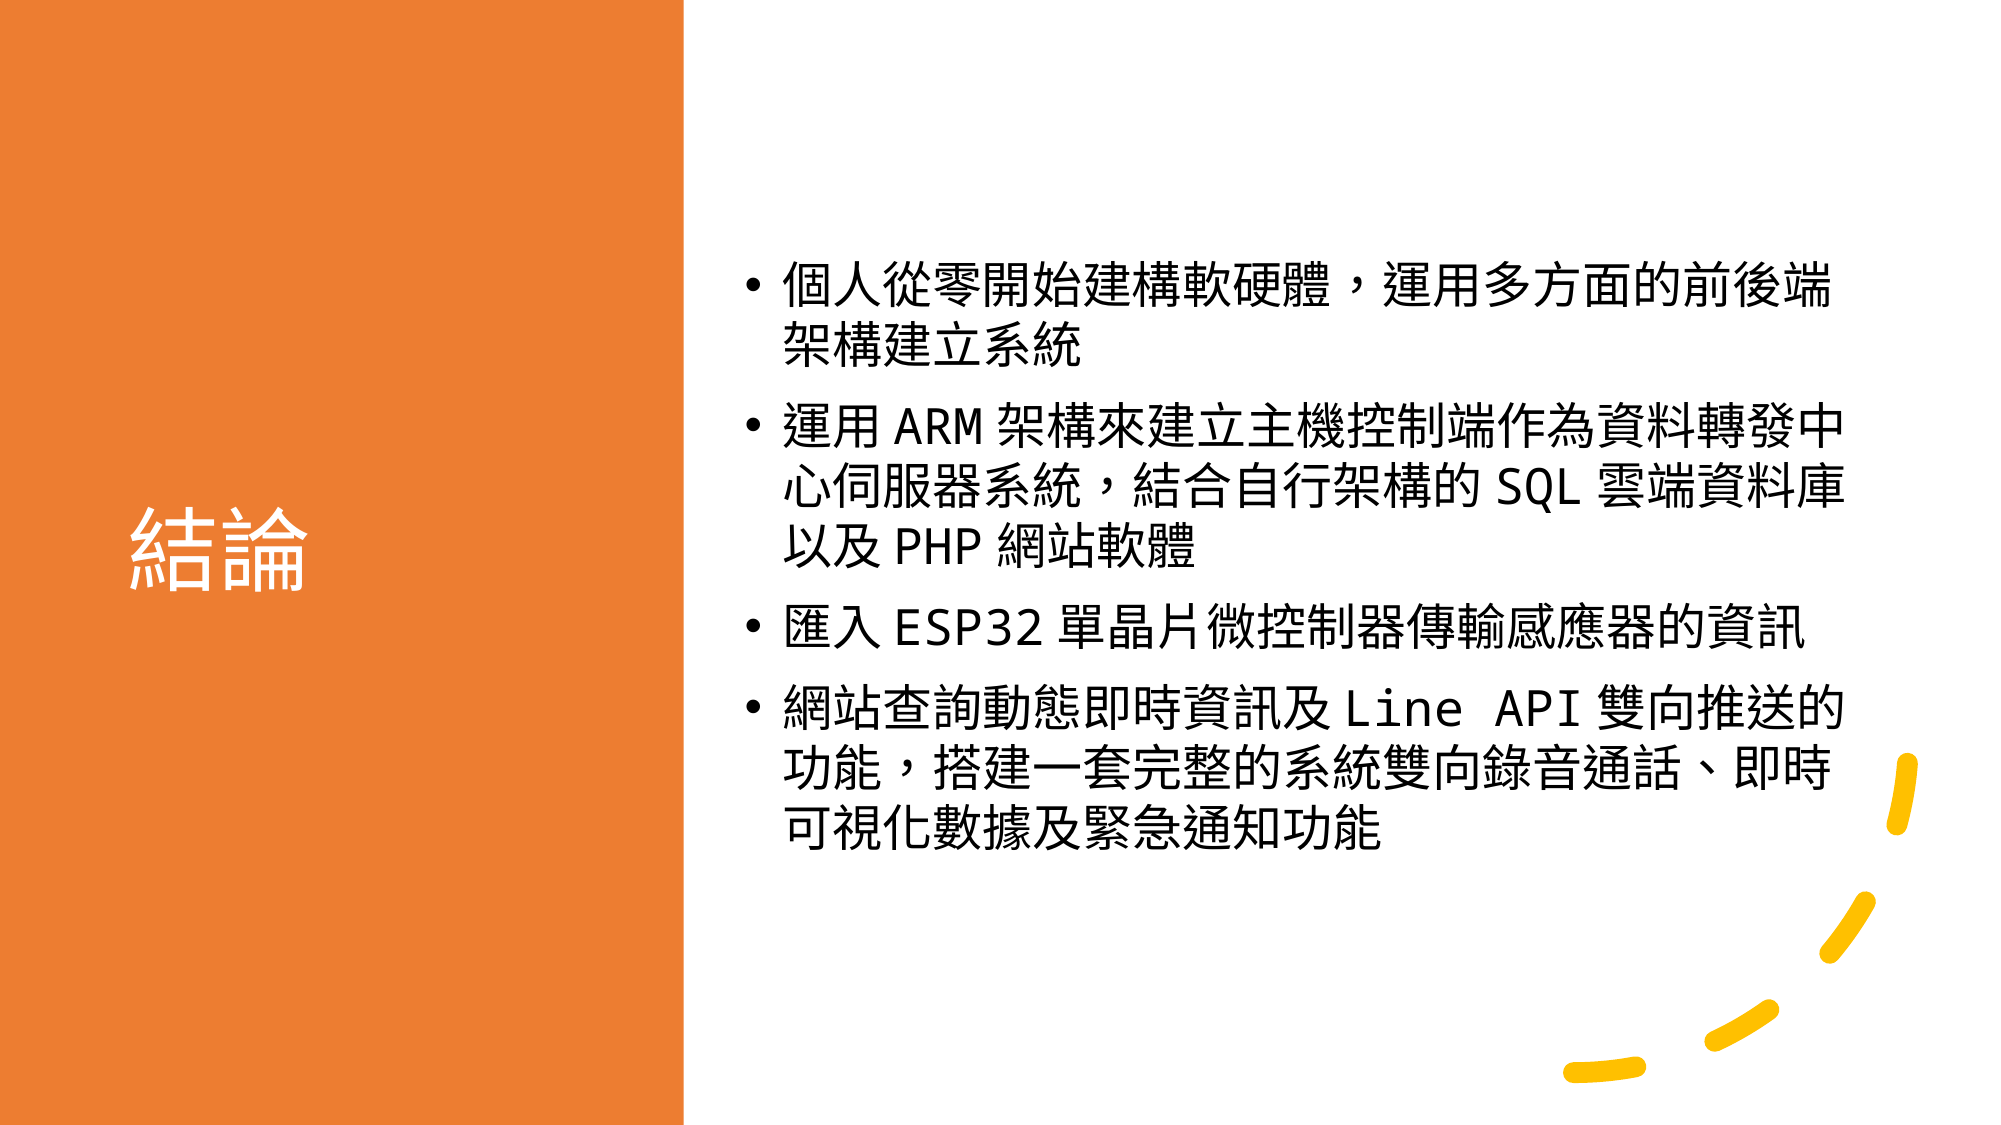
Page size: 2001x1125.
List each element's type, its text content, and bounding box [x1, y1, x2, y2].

text_box [1572, 1014, 1764, 1074]
text_box [0, 0, 685, 1125]
list 個人從零開始建構軟硬體，運用多方面的前後端架構建立系統 運用ARM架構來建立主機控制端作為資料轉發中心伺服器系統，結合自行架構的SQL雲端資料庫以及PHP網站軟體 匯入ESP32單晶片微控制器傳輸感應器的資訊 網站查詢動態即時資訊及Line API雙向推送的功能，搭建一套完整的系統雙向錄音通話、即時可視化數據及緊急通知功能 [729, 97, 1863, 1014]
title 結論 [112, 97, 638, 1014]
text_box [1863, 737, 1909, 907]
text_box [685, 0, 2000, 1125]
